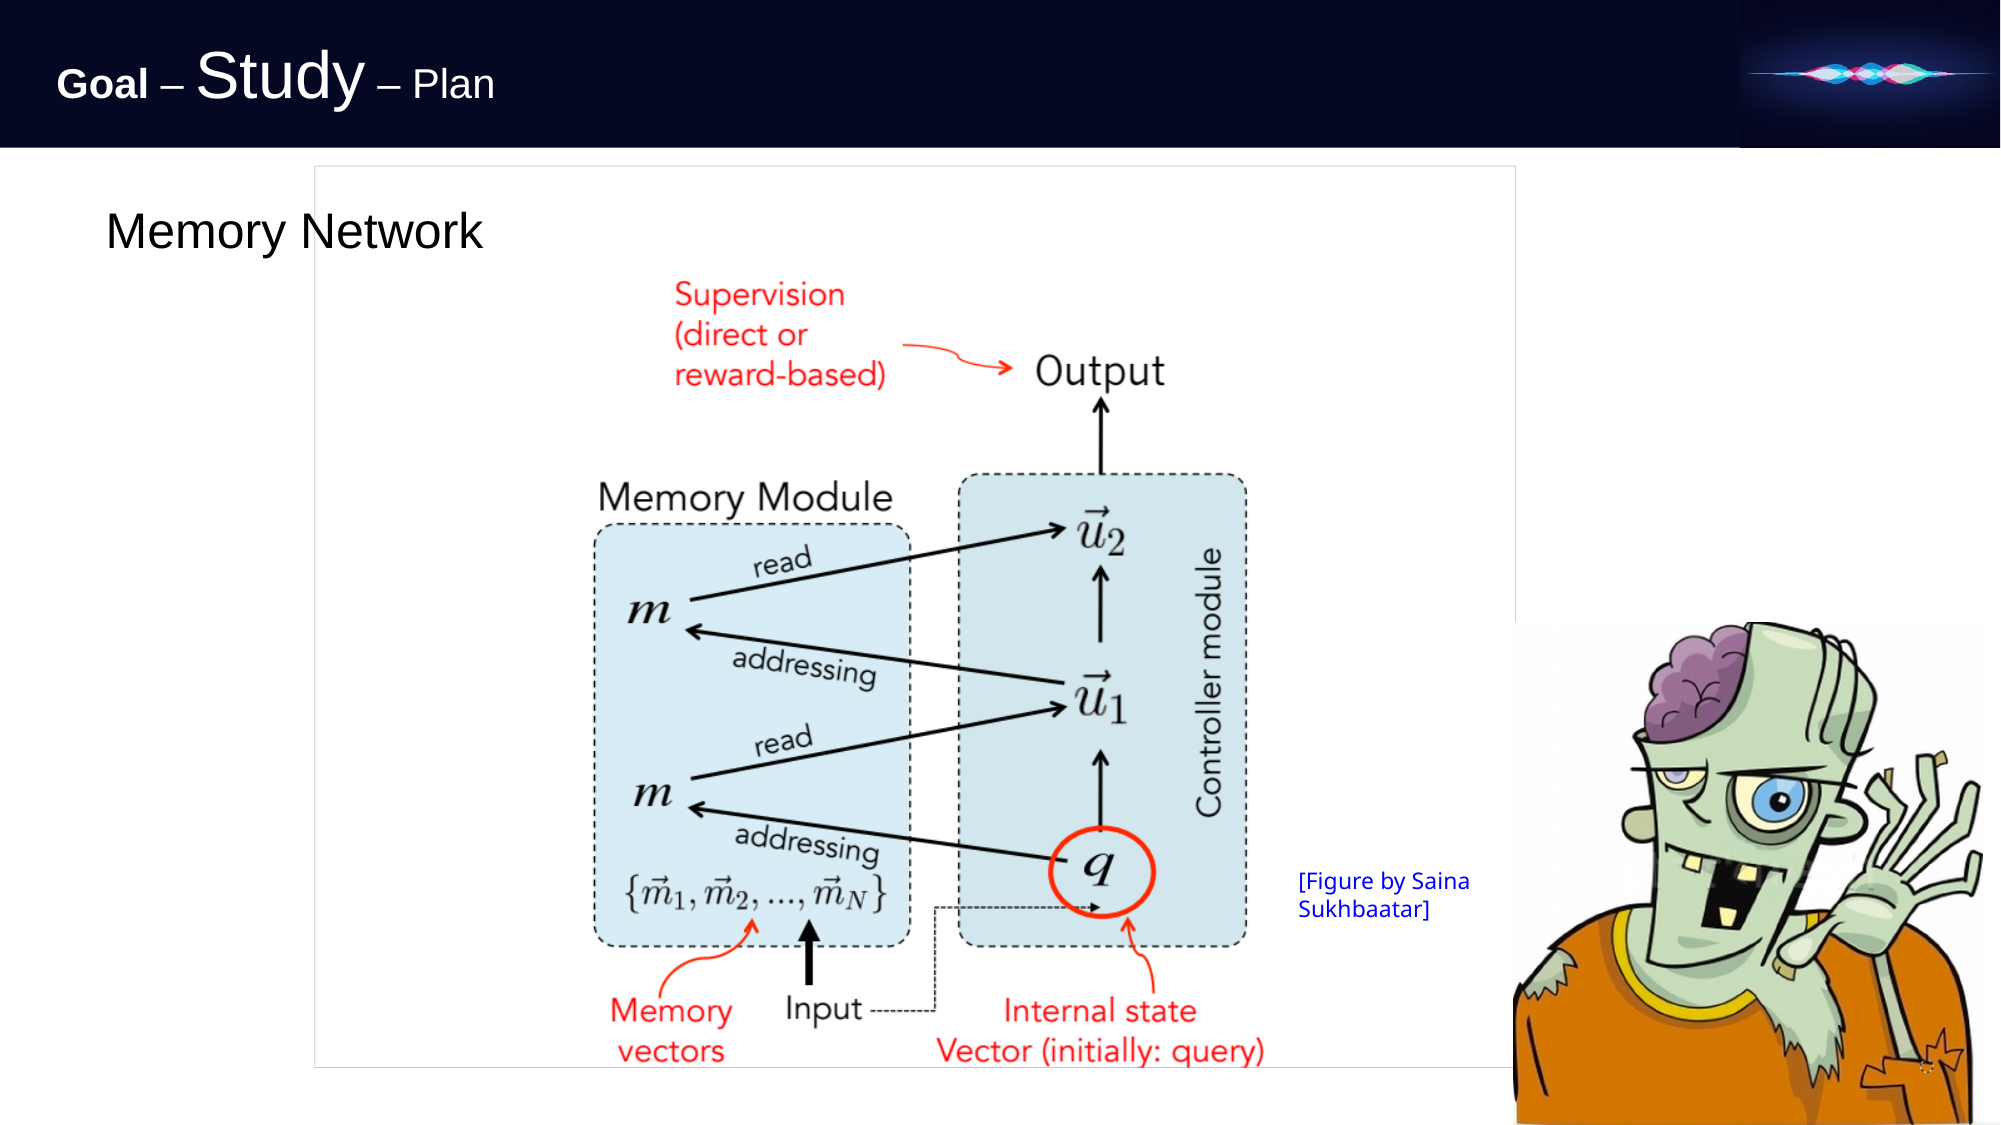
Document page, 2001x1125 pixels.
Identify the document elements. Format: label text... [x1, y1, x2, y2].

picture [1741, 0, 2001, 148]
text_box Goal – Study – Plan [41, 24, 960, 120]
text_box Memory Network [90, 190, 255, 266]
picture [255, 106, 2000, 1125]
